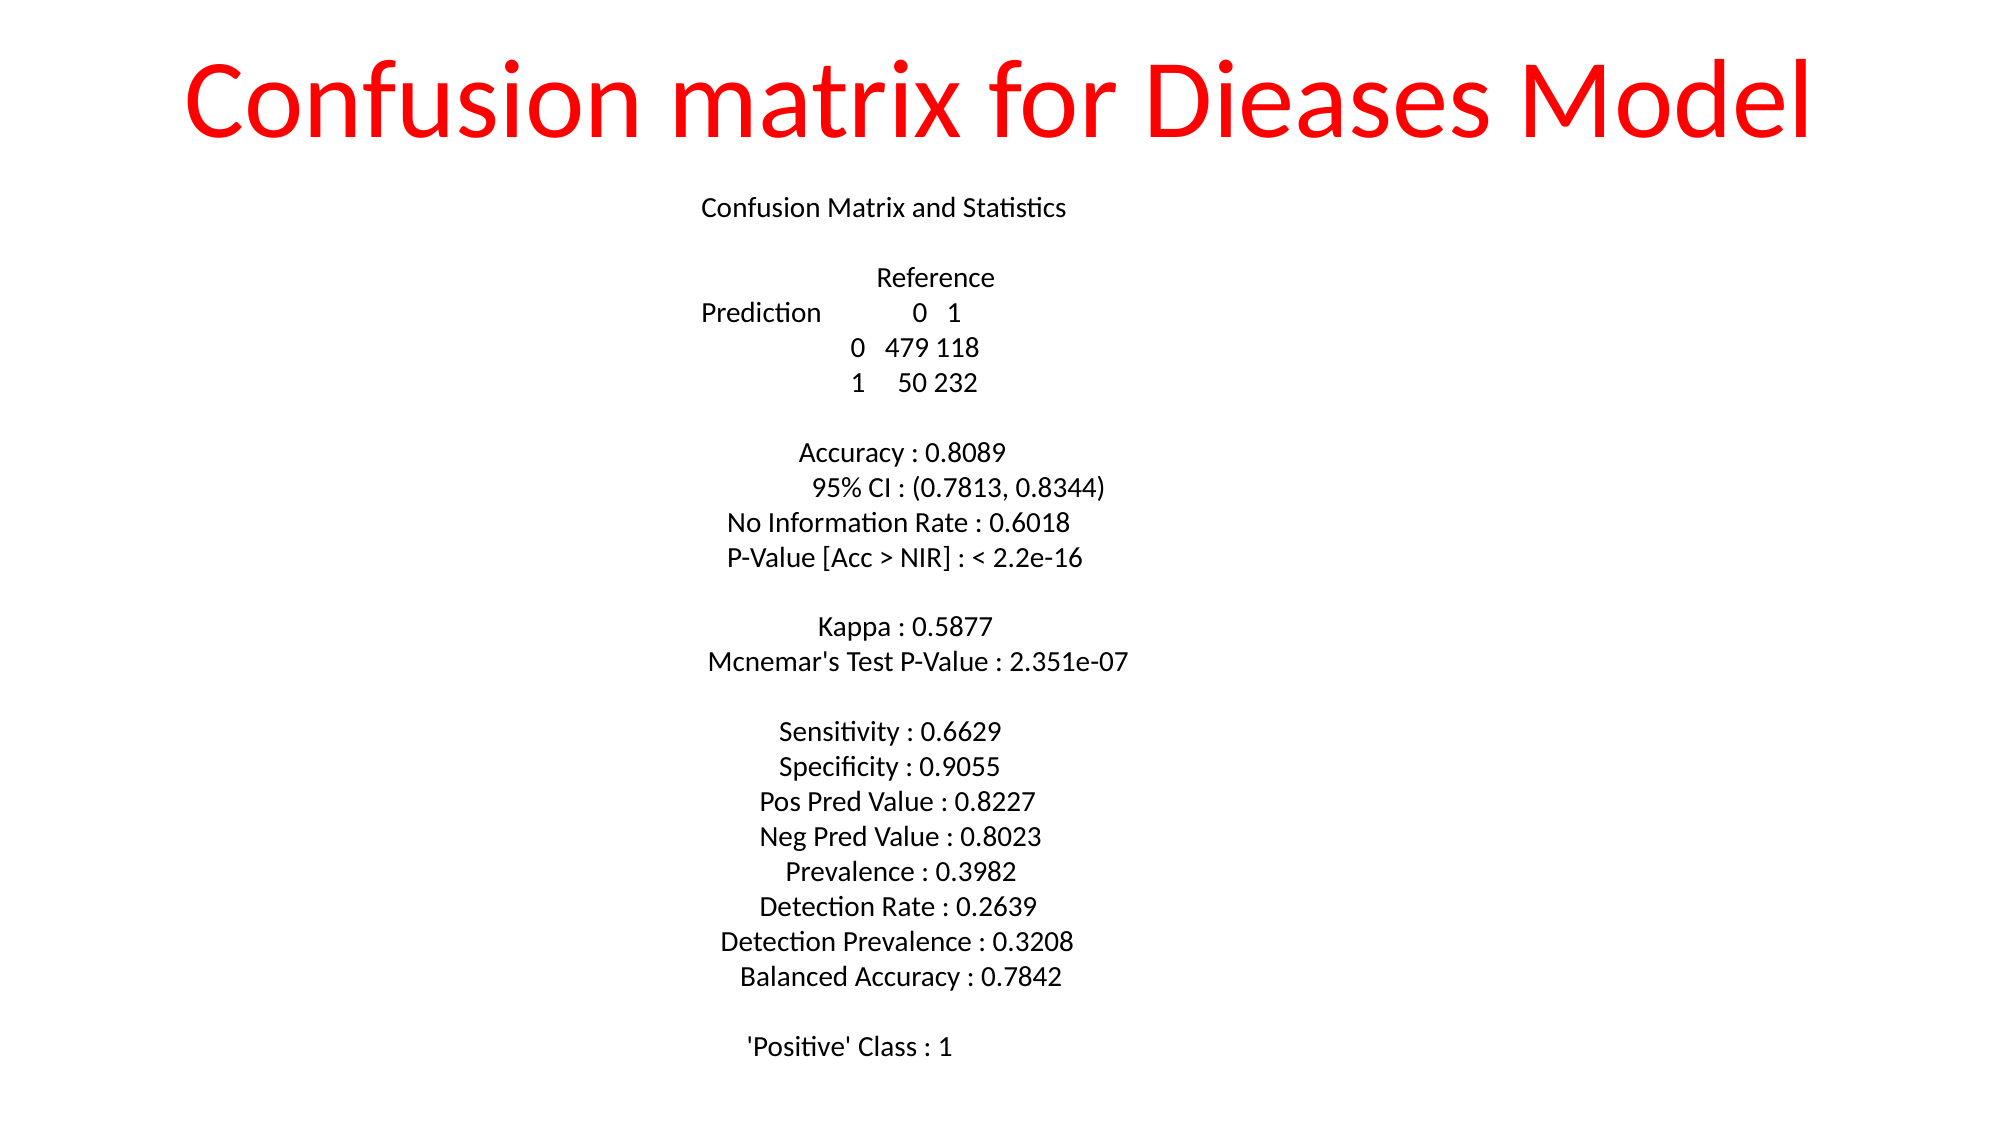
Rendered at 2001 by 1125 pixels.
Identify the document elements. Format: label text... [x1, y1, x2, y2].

text_box Confusion Matrix and Statistics Reference Prediction 0 1 0 479 118 1 50 232 Accuracy : 0.8089 95% CI : (0.7813, 0.8344) No Information Rate : 0.6018 P-Value [Acc > NIR] : < 2.2e-16 Kappa : 0.5877 Mcnemar's Test P-Value : 2.351e-07 Sensitivity : 0.6629 Specificity : 0.9055 Pos Pred Value : 0.8227 Neg Pred Value : 0.8023 Prevalence : 0.3982 Detection Rate : 0.2639 Detection Prevalence : 0.3208 Balanced Accuracy : 0.7842 'Positive' Class : 1 [686, 180, 1687, 1115]
text_box Confusion matrix for Dieases Model [169, 17, 1831, 168]
